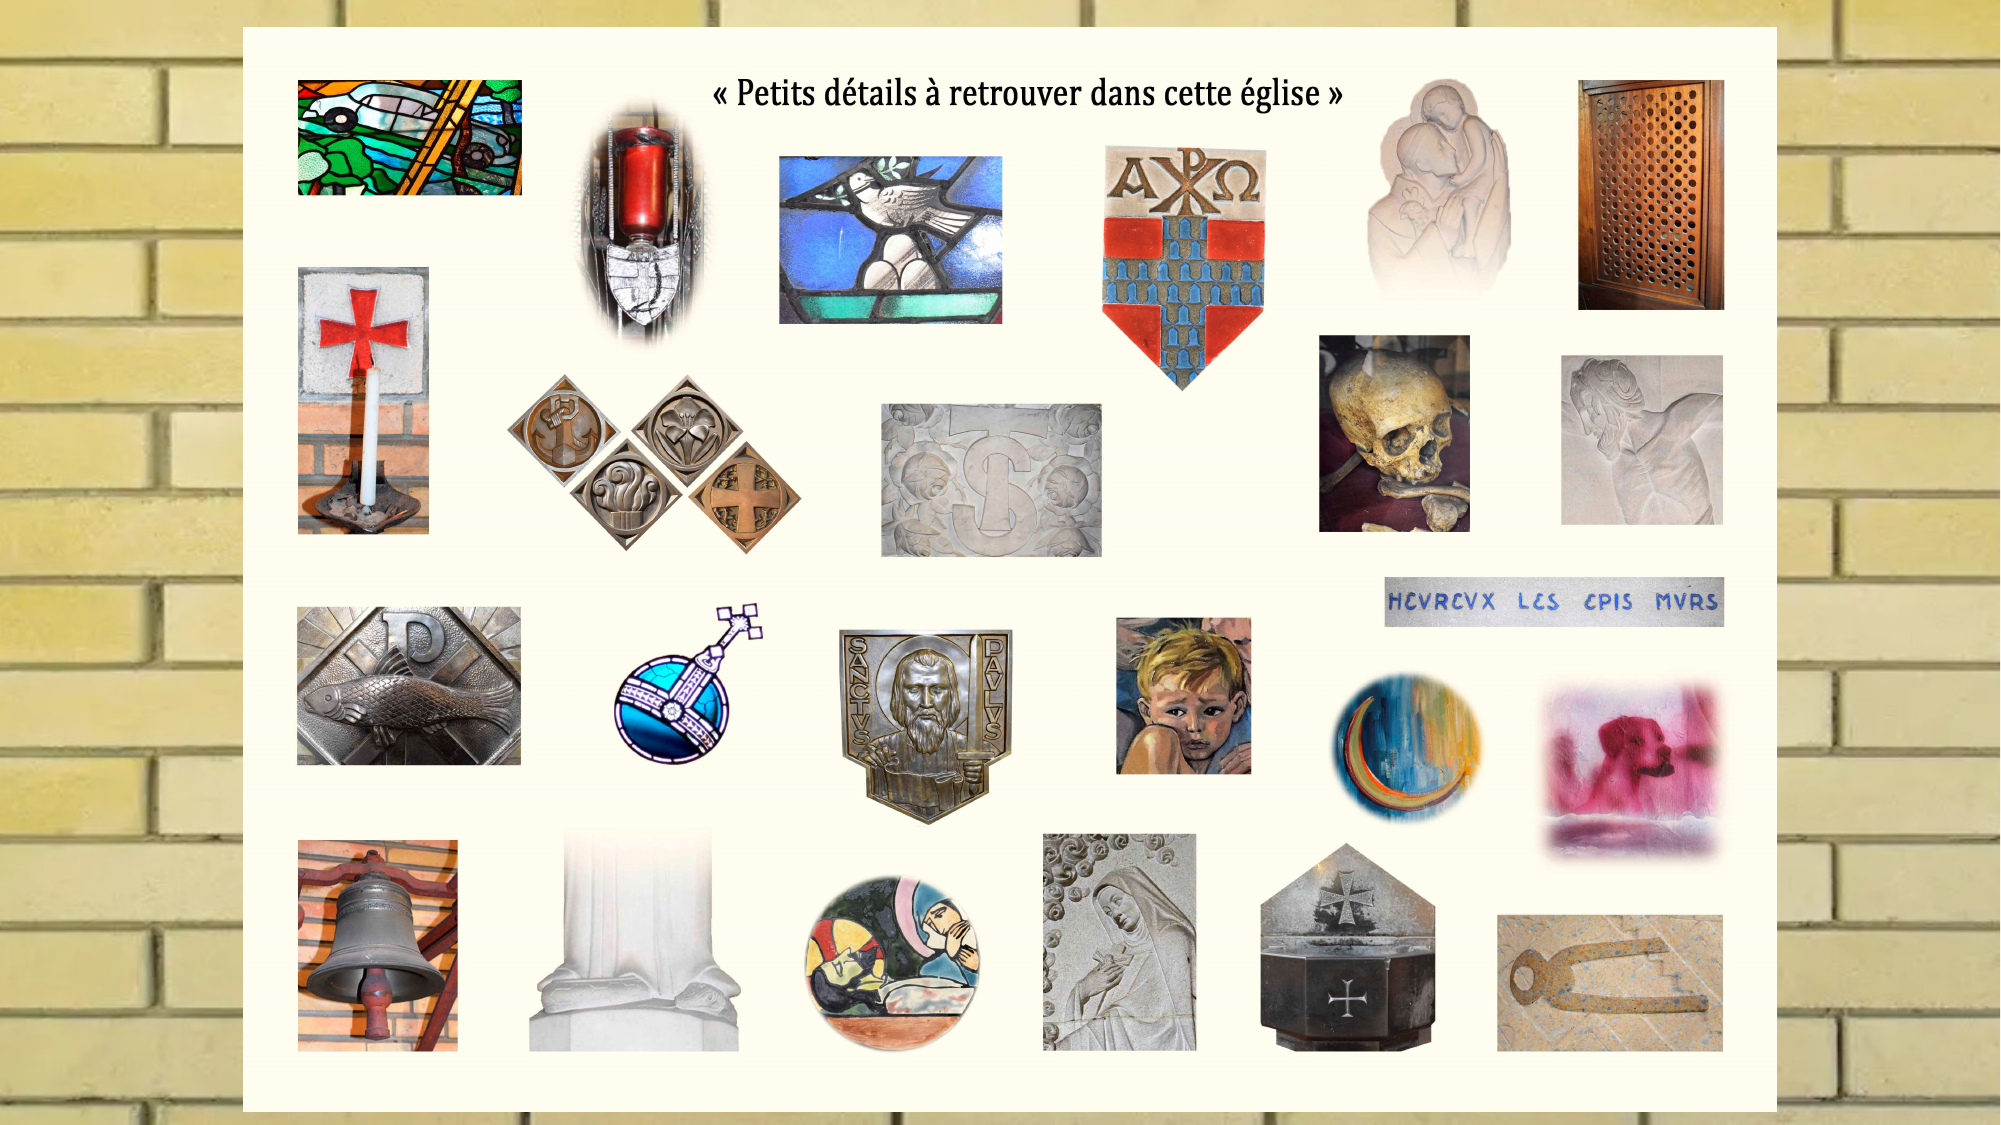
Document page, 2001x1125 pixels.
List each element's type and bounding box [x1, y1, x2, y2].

text_box [0, 0, 2000, 1125]
picture [243, 27, 1777, 1112]
